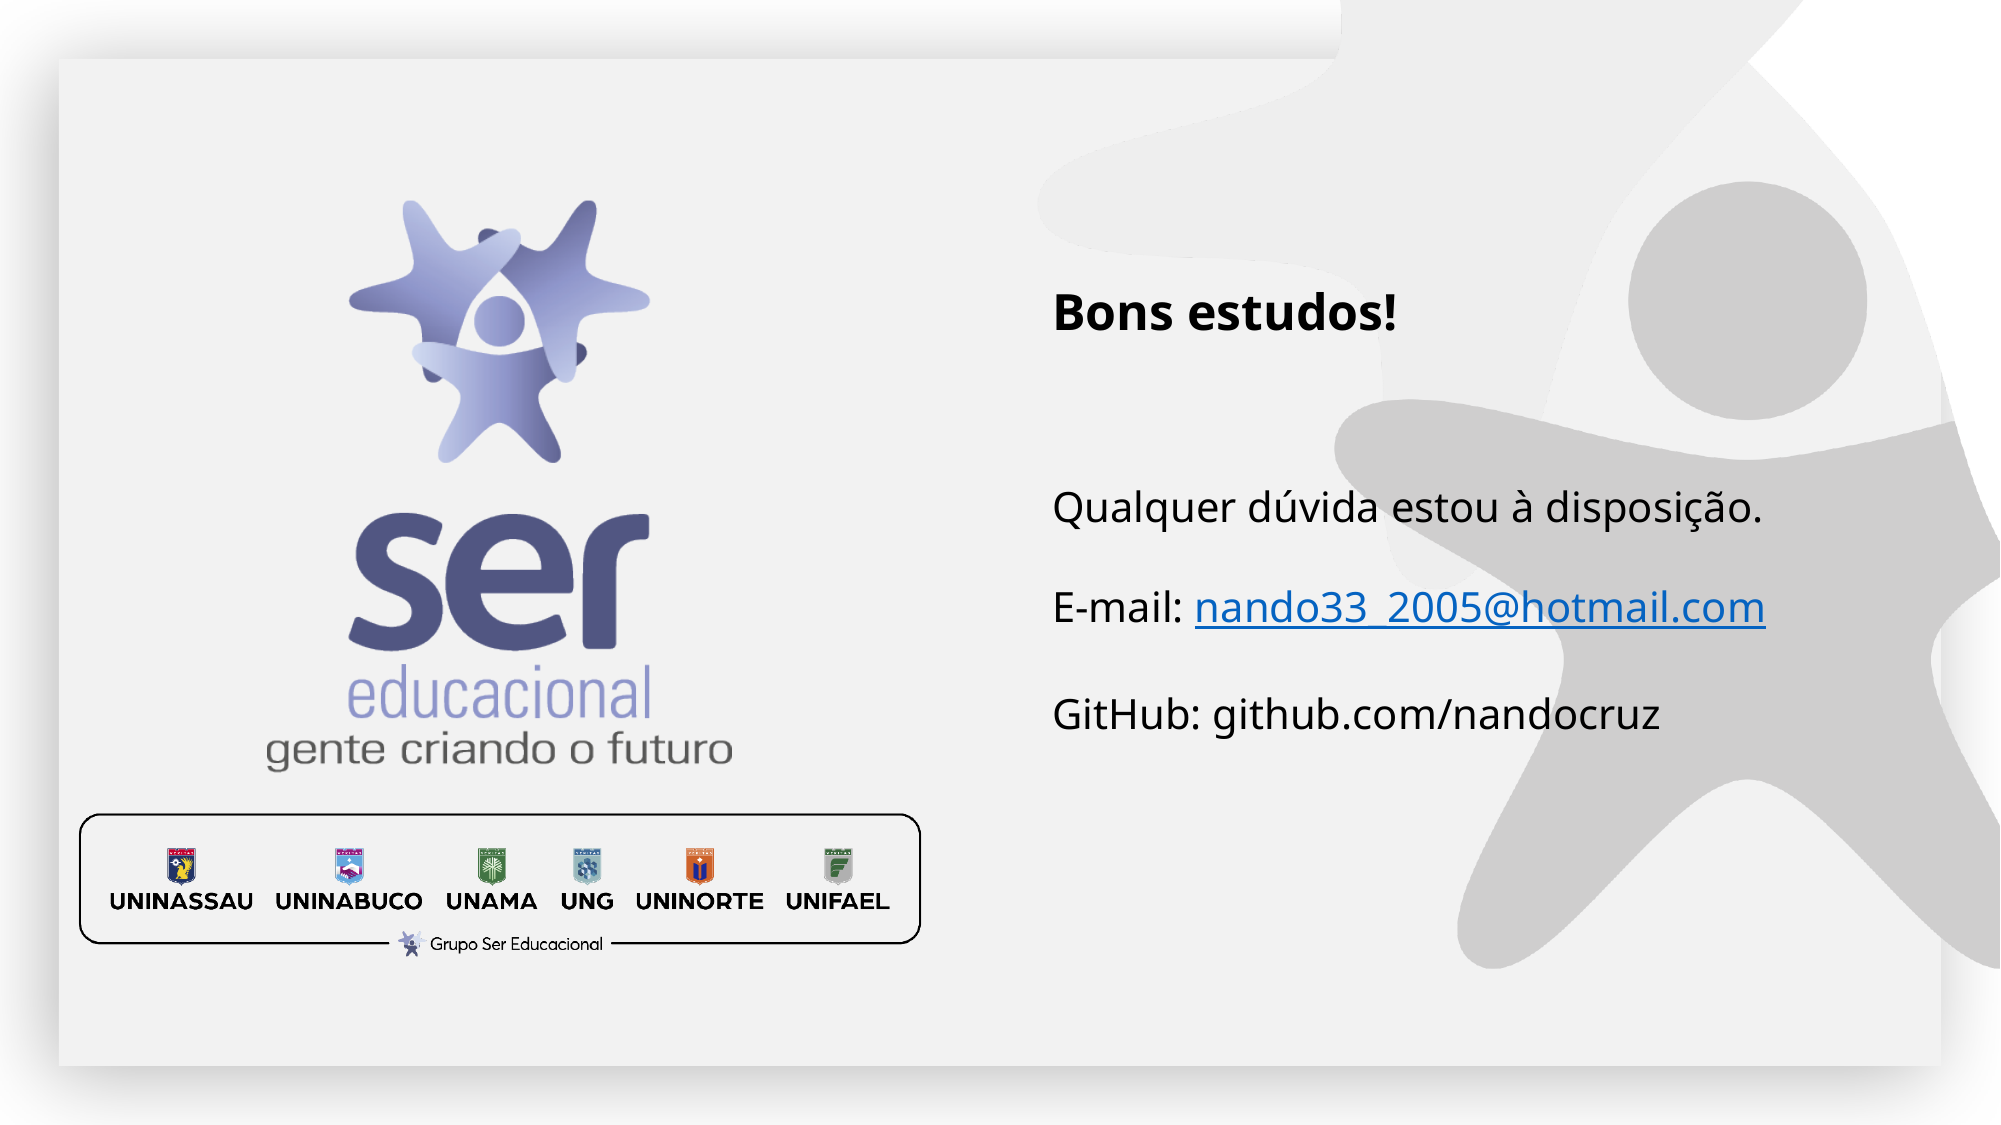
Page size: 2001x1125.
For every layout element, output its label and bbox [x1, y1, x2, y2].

picture [58, 792, 941, 969]
text_box [58, 58, 1942, 1067]
picture [267, 198, 732, 773]
picture [1037, 0, 2000, 969]
